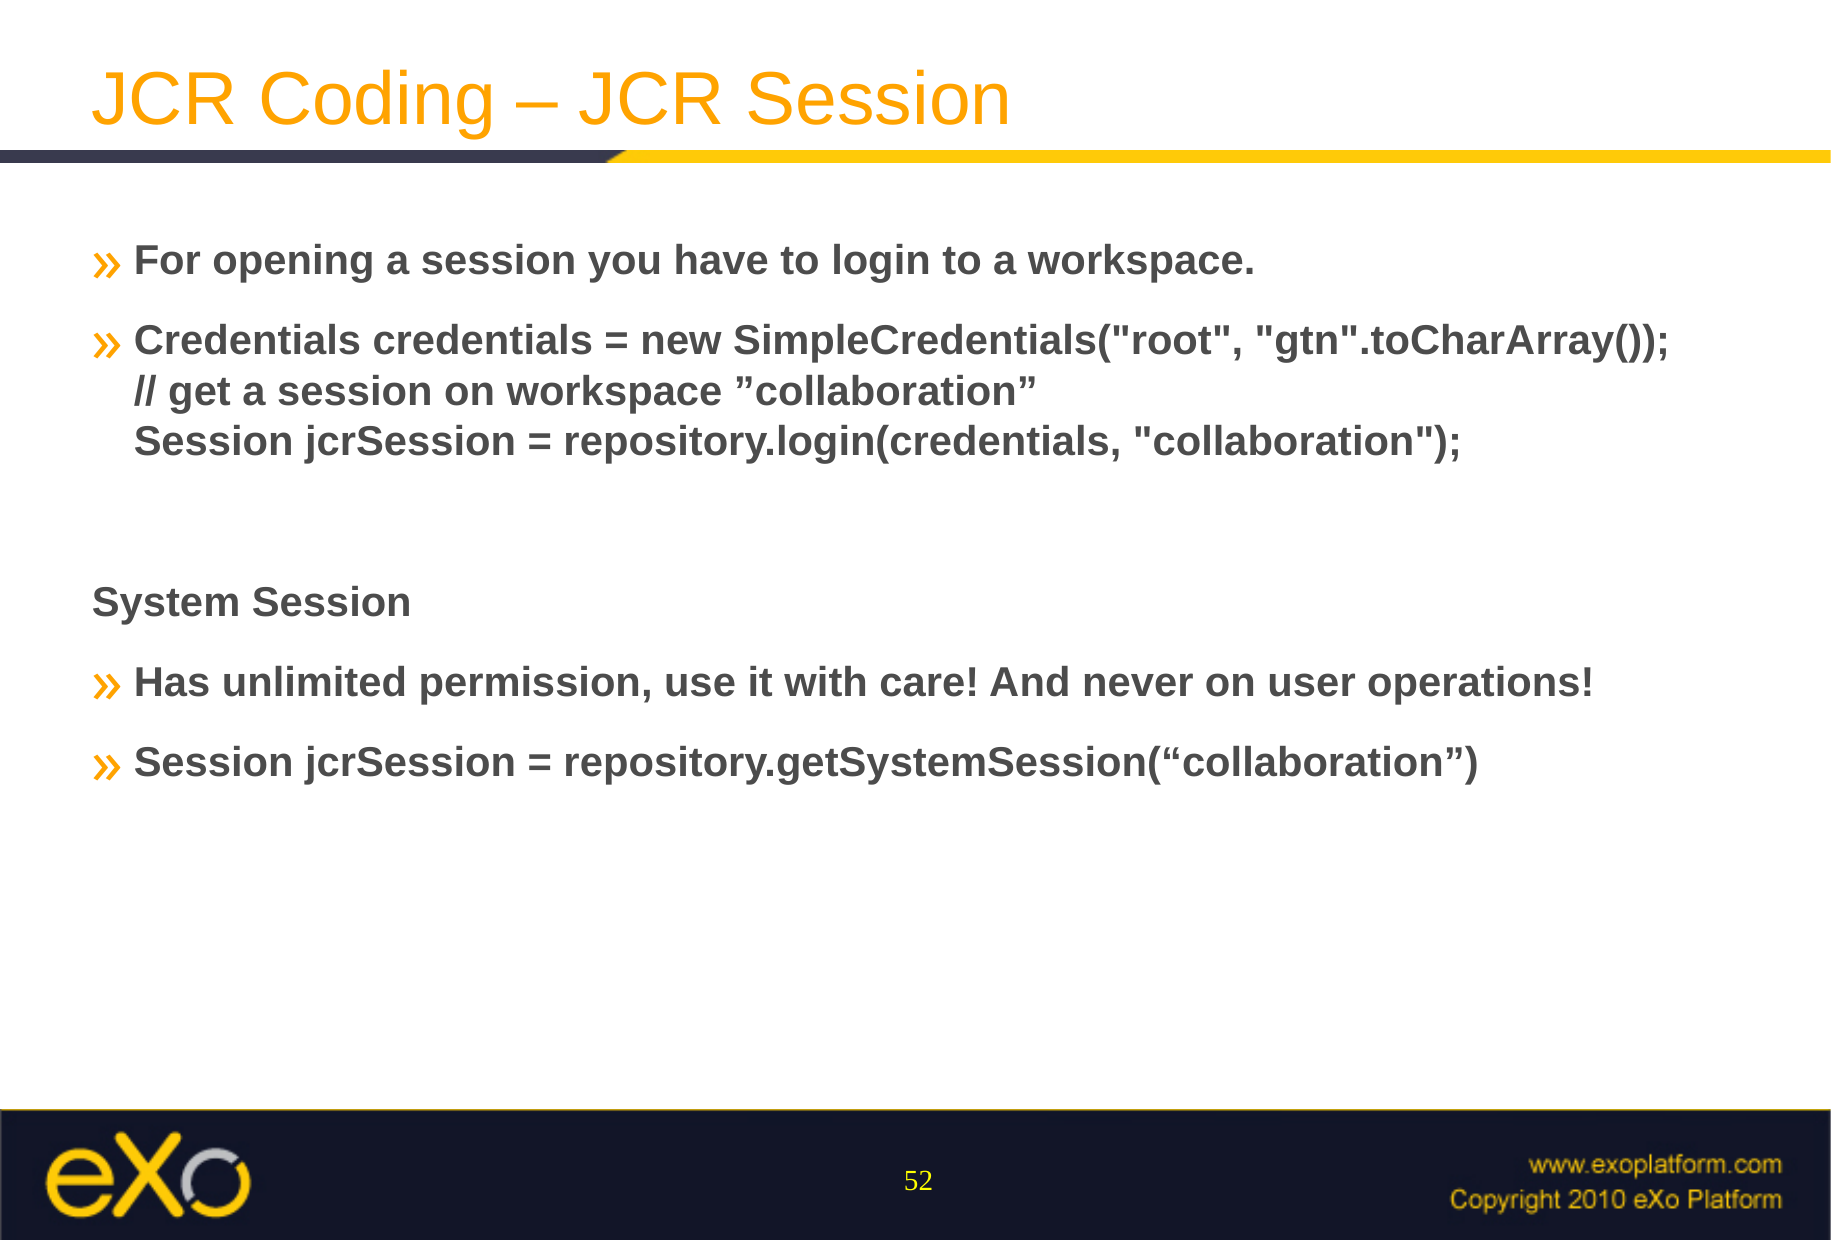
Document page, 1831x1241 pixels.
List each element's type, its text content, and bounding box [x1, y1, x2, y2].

picture [0, 1109, 1831, 1240]
text_box JCR Coding – JCR Session [91, 49, 1739, 151]
picture [0, 150, 1831, 163]
text_box For opening a session you have to login to a workspace. Credentials credentials = new SimpleCredentials("root", "gtn".toCharArray()); // get a session on workspace ”collaboration” Session jcrSession = repository.login(credentials, "collaboration"); System Session Has unlimited permission, use it with care! And never on user operations! Session jcrSession = repository.getSystemSession(“collaboration”) [91, 232, 1739, 1070]
